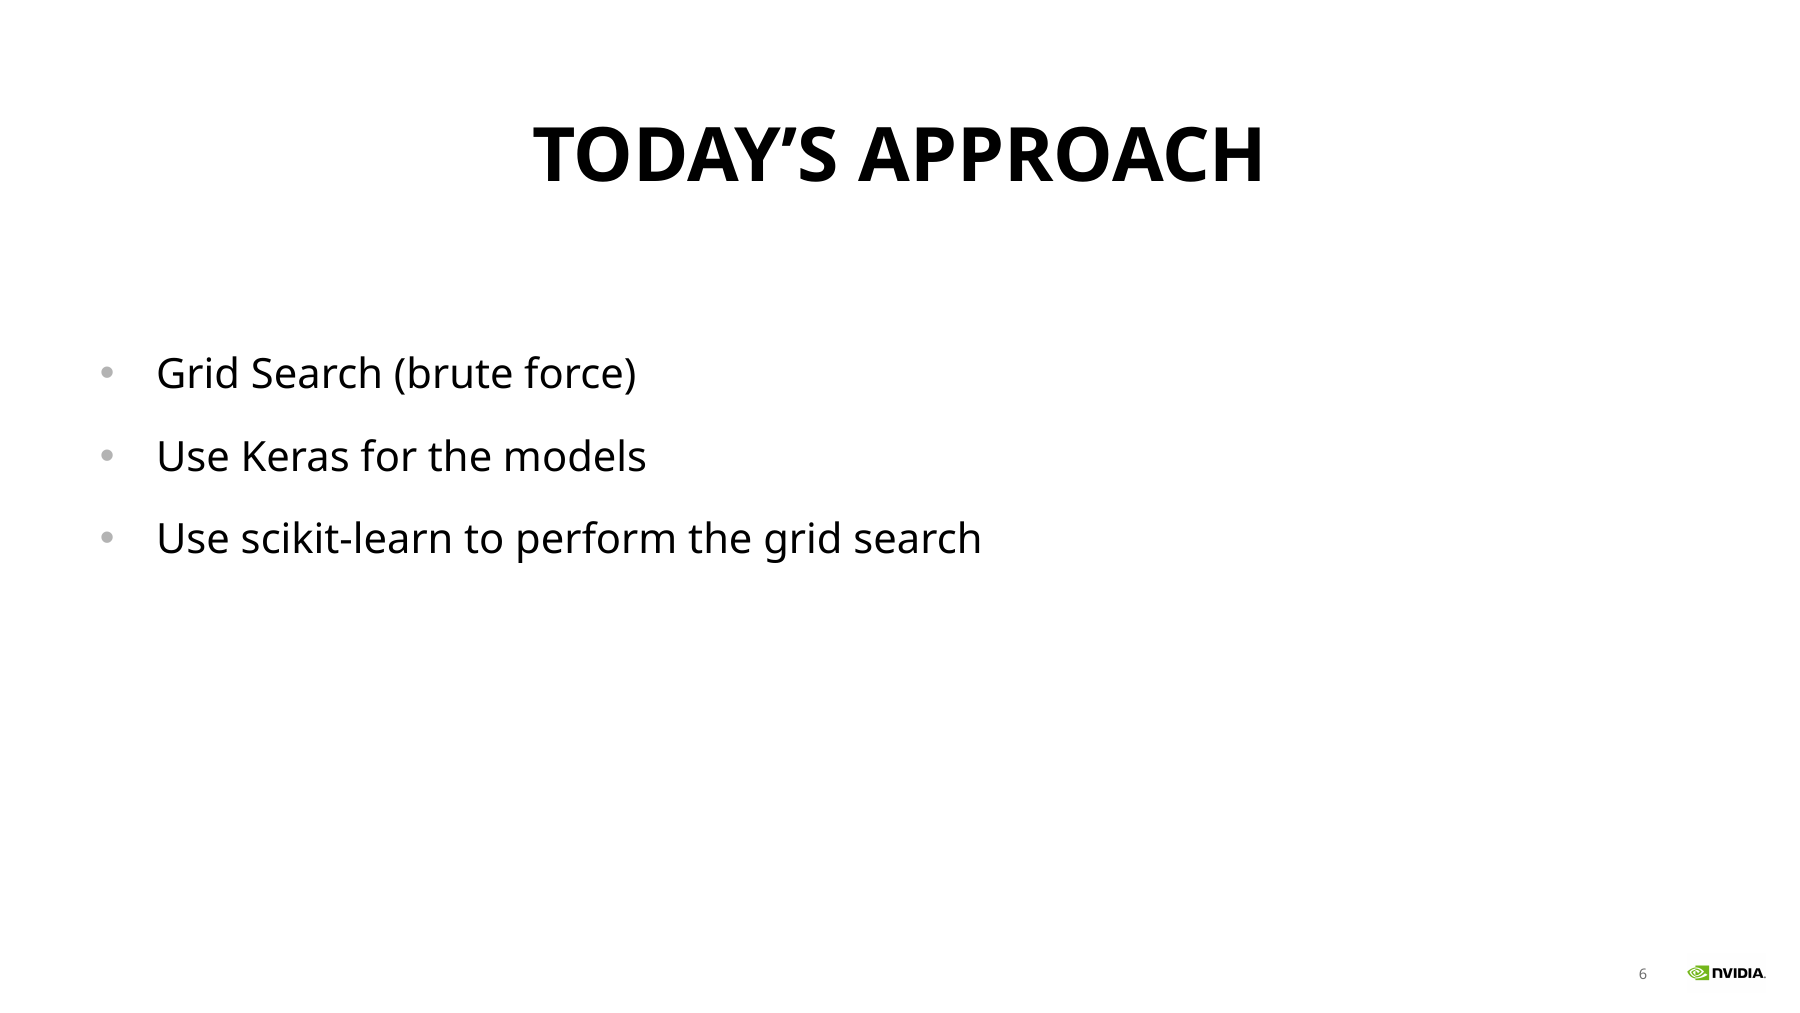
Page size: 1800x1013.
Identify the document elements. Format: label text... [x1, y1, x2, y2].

title Today’s approach [81, 108, 1719, 206]
picture [1687, 953, 1766, 993]
list Grid Search (brute force) Use Keras for the models Use scikit-learn to perform the grid search [84, 344, 1717, 956]
